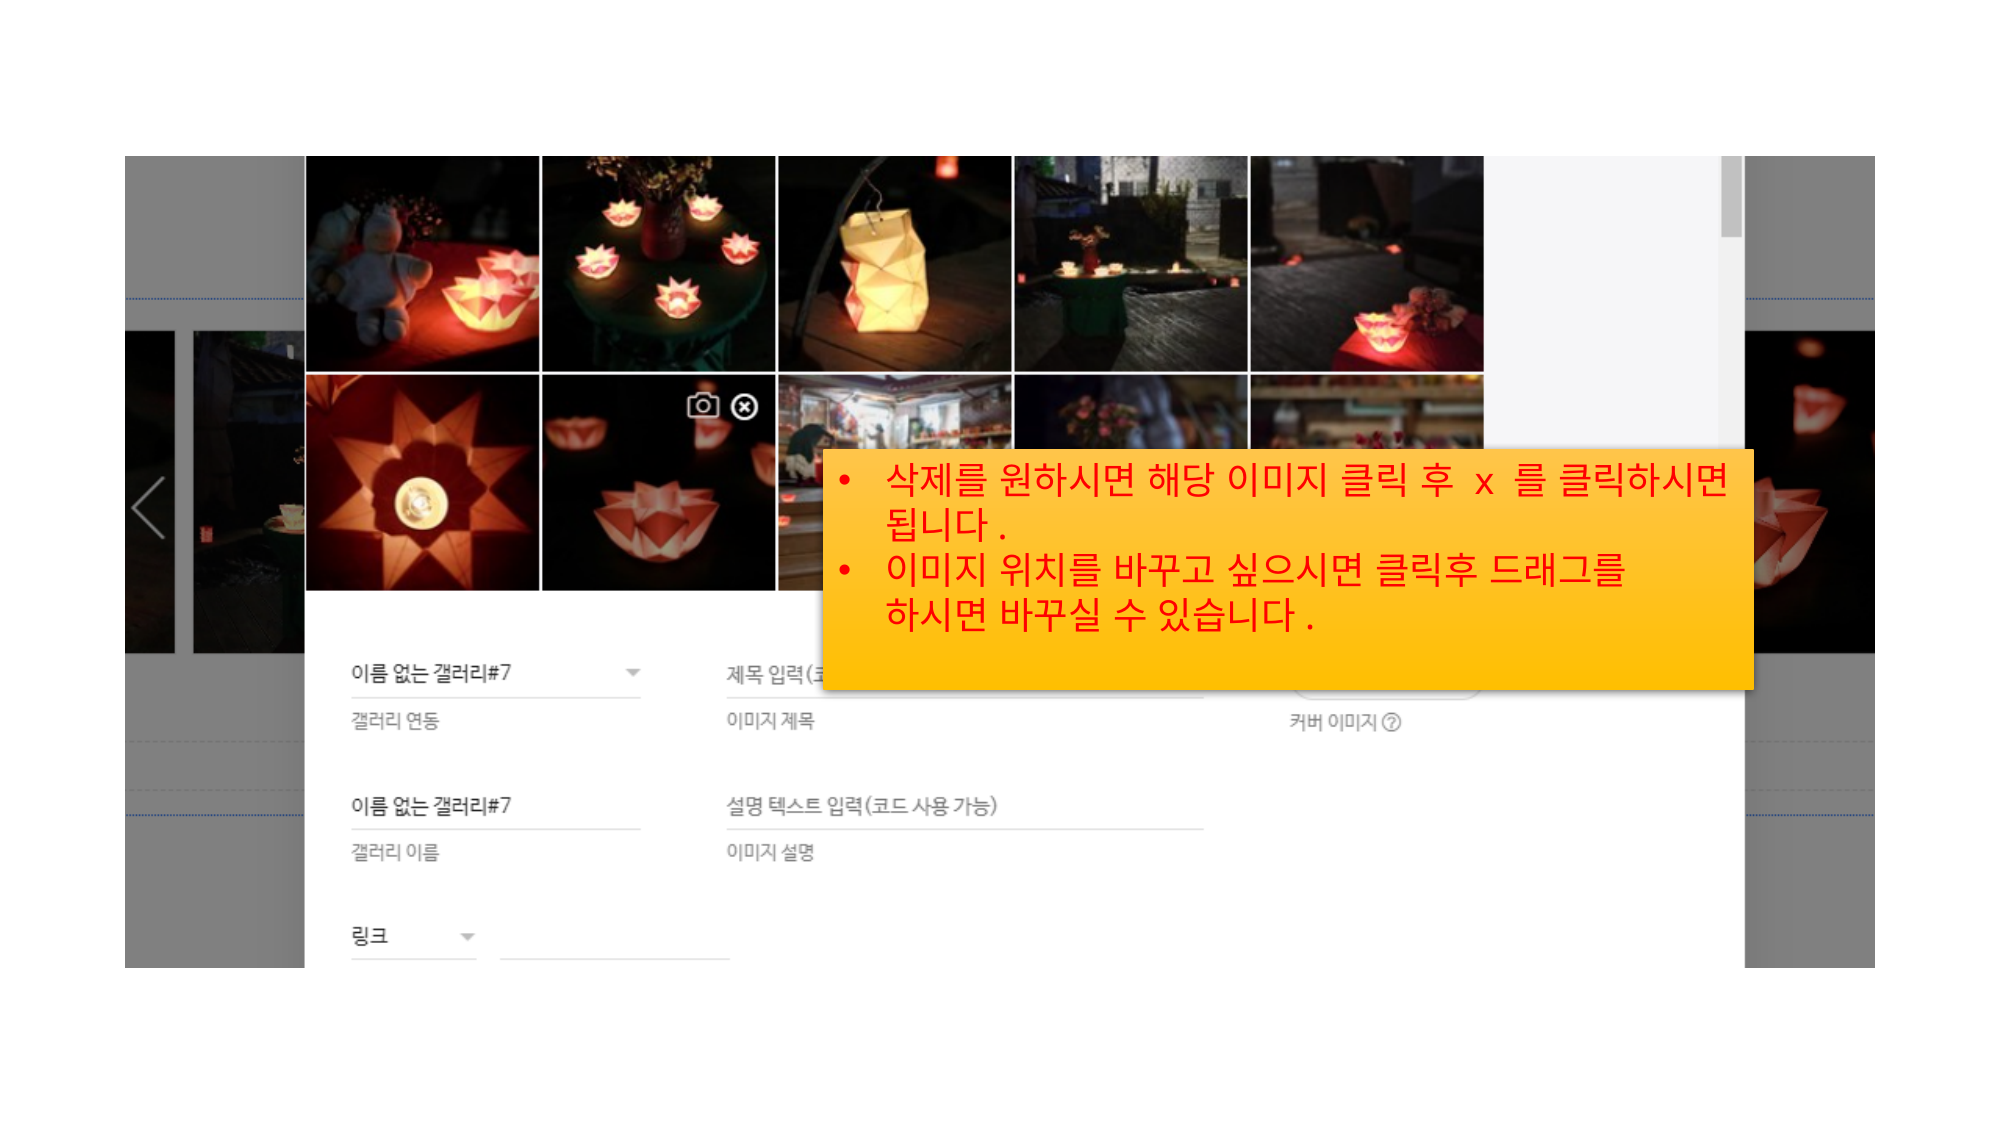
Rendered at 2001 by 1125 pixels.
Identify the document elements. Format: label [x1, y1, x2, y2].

picture [125, 156, 1875, 968]
